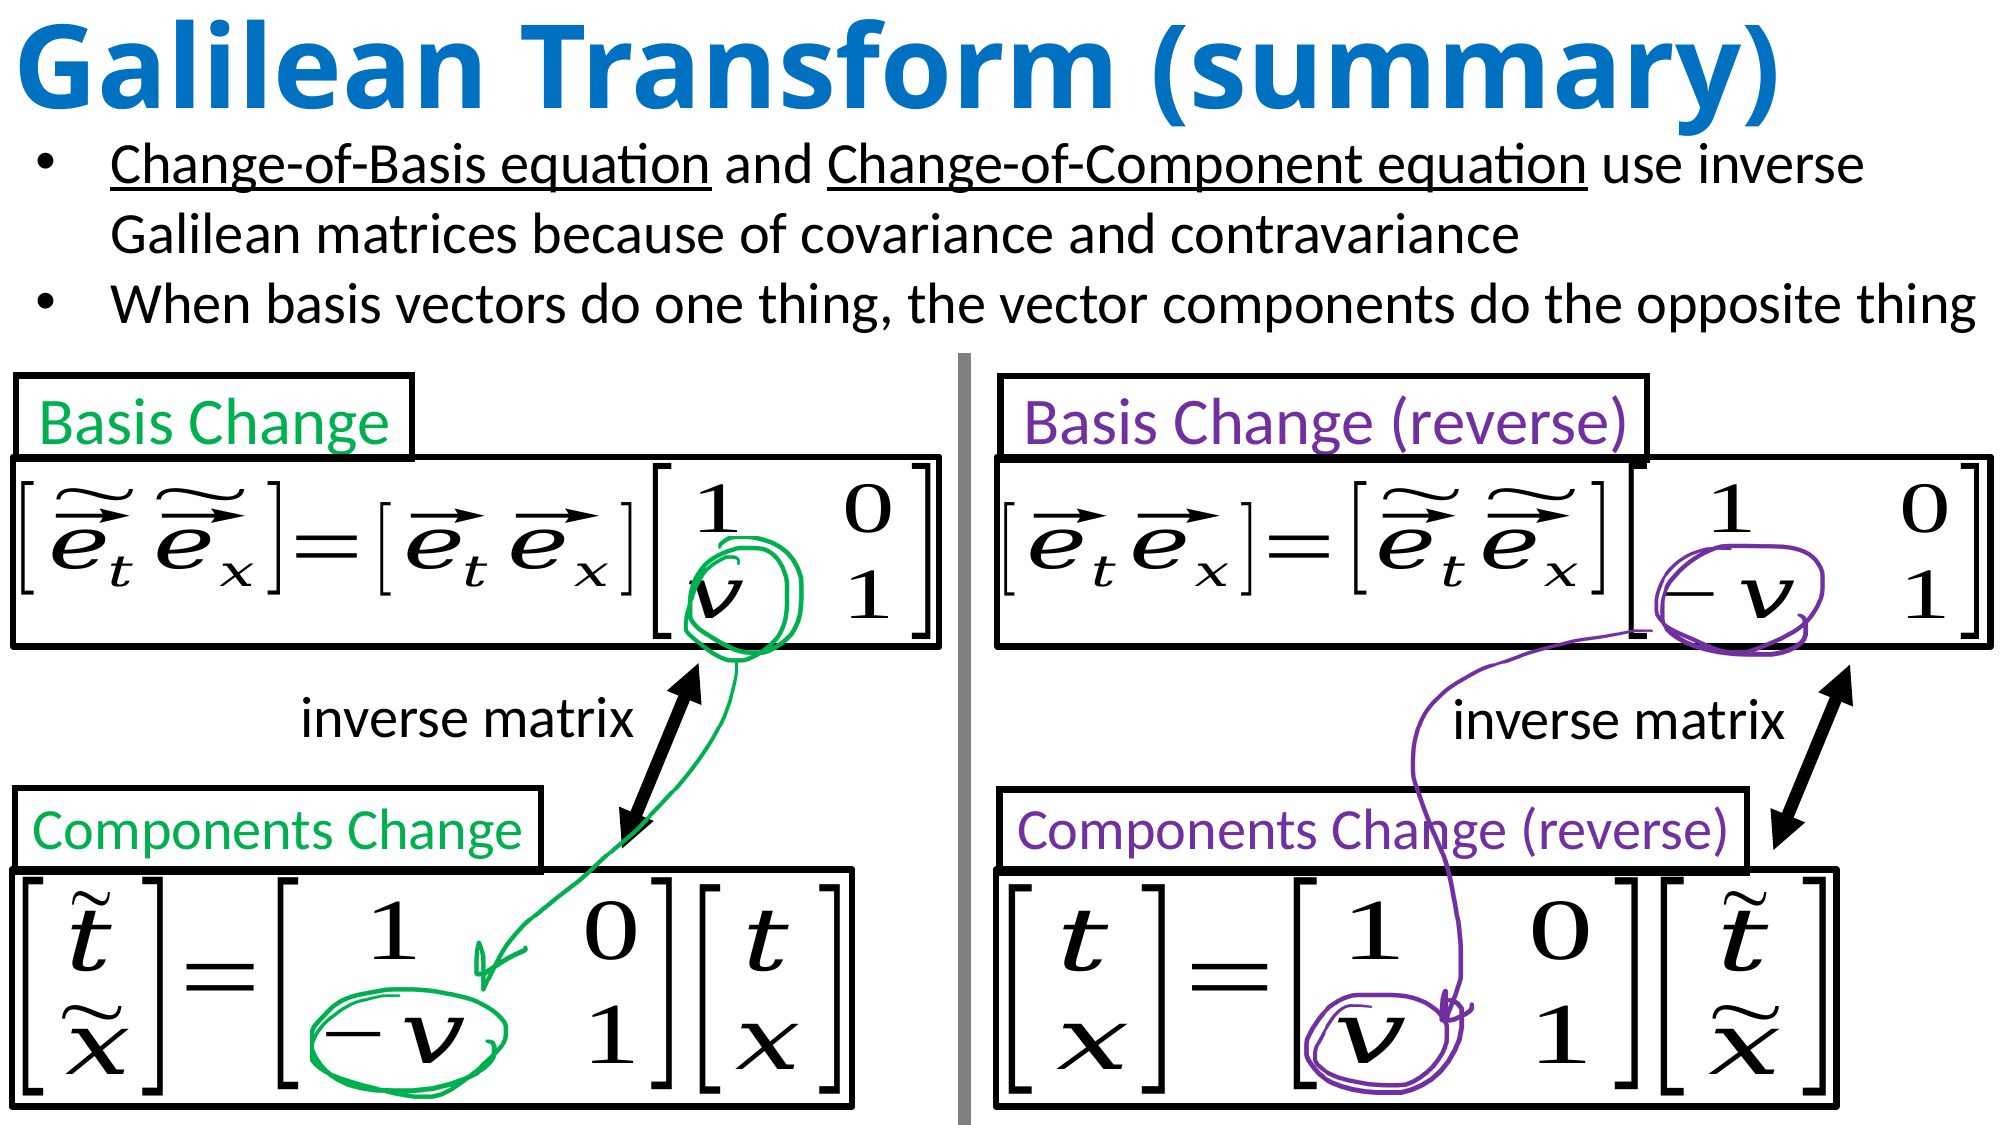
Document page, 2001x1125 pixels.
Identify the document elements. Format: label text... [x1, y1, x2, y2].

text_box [14, 783, 850, 1104]
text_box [283, 663, 699, 849]
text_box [15, 370, 937, 644]
text_box Change-of-Basis equation and Change-of-Component equation use inverse Galilean matrices because of covariance and contravariance When basis vectors do one thing, the vector components do the opposite thing [20, 117, 2000, 343]
picture [310, 536, 964, 1108]
picture [965, 536, 1834, 1108]
text_box Galilean Transform (summary) [0, 0, 1954, 142]
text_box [999, 783, 1834, 1104]
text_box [1000, 370, 1988, 644]
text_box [1435, 664, 1850, 850]
